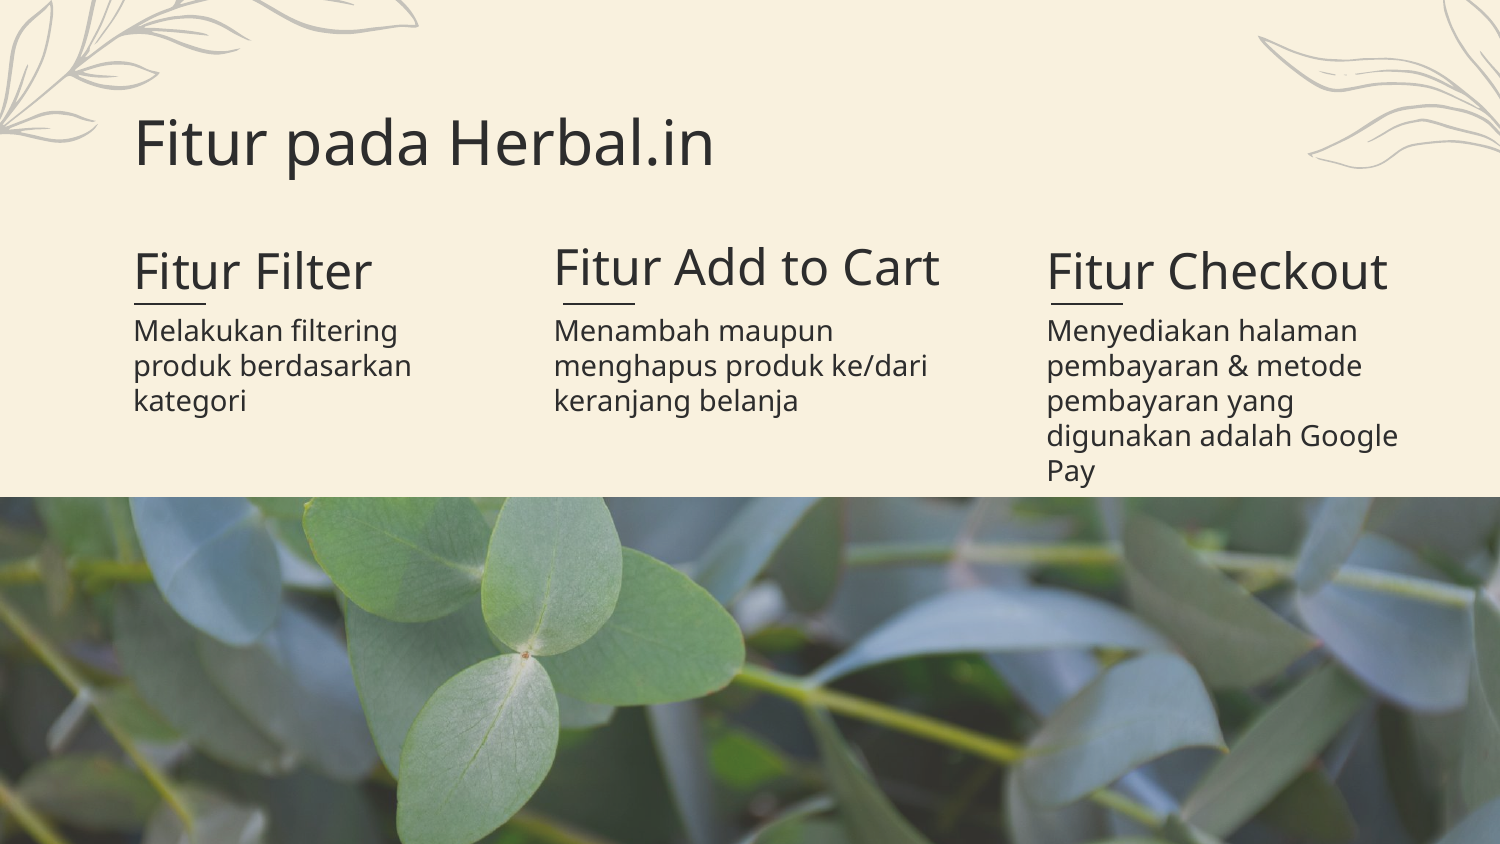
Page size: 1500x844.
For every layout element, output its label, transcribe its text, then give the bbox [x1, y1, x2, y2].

subtitle Menambah maupun menghapus produk ke/dari keranjang belanja [538, 296, 970, 456]
picture [0, 496, 1500, 844]
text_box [1294, 0, 1464, 206]
subtitle Menyediakan halaman pembayaran & metode pembayaran yang digunakan adalah Google Pay [1031, 296, 1463, 456]
subtitle Fitur Checkout [1031, 237, 1432, 296]
subtitle Fitur Filter [118, 237, 519, 296]
title Fitur pada Herbal.in [118, 87, 1288, 182]
subtitle Fitur Add to Cart [538, 233, 996, 311]
subtitle Melakukan filtering produk berdasarkan kategori [118, 296, 519, 456]
